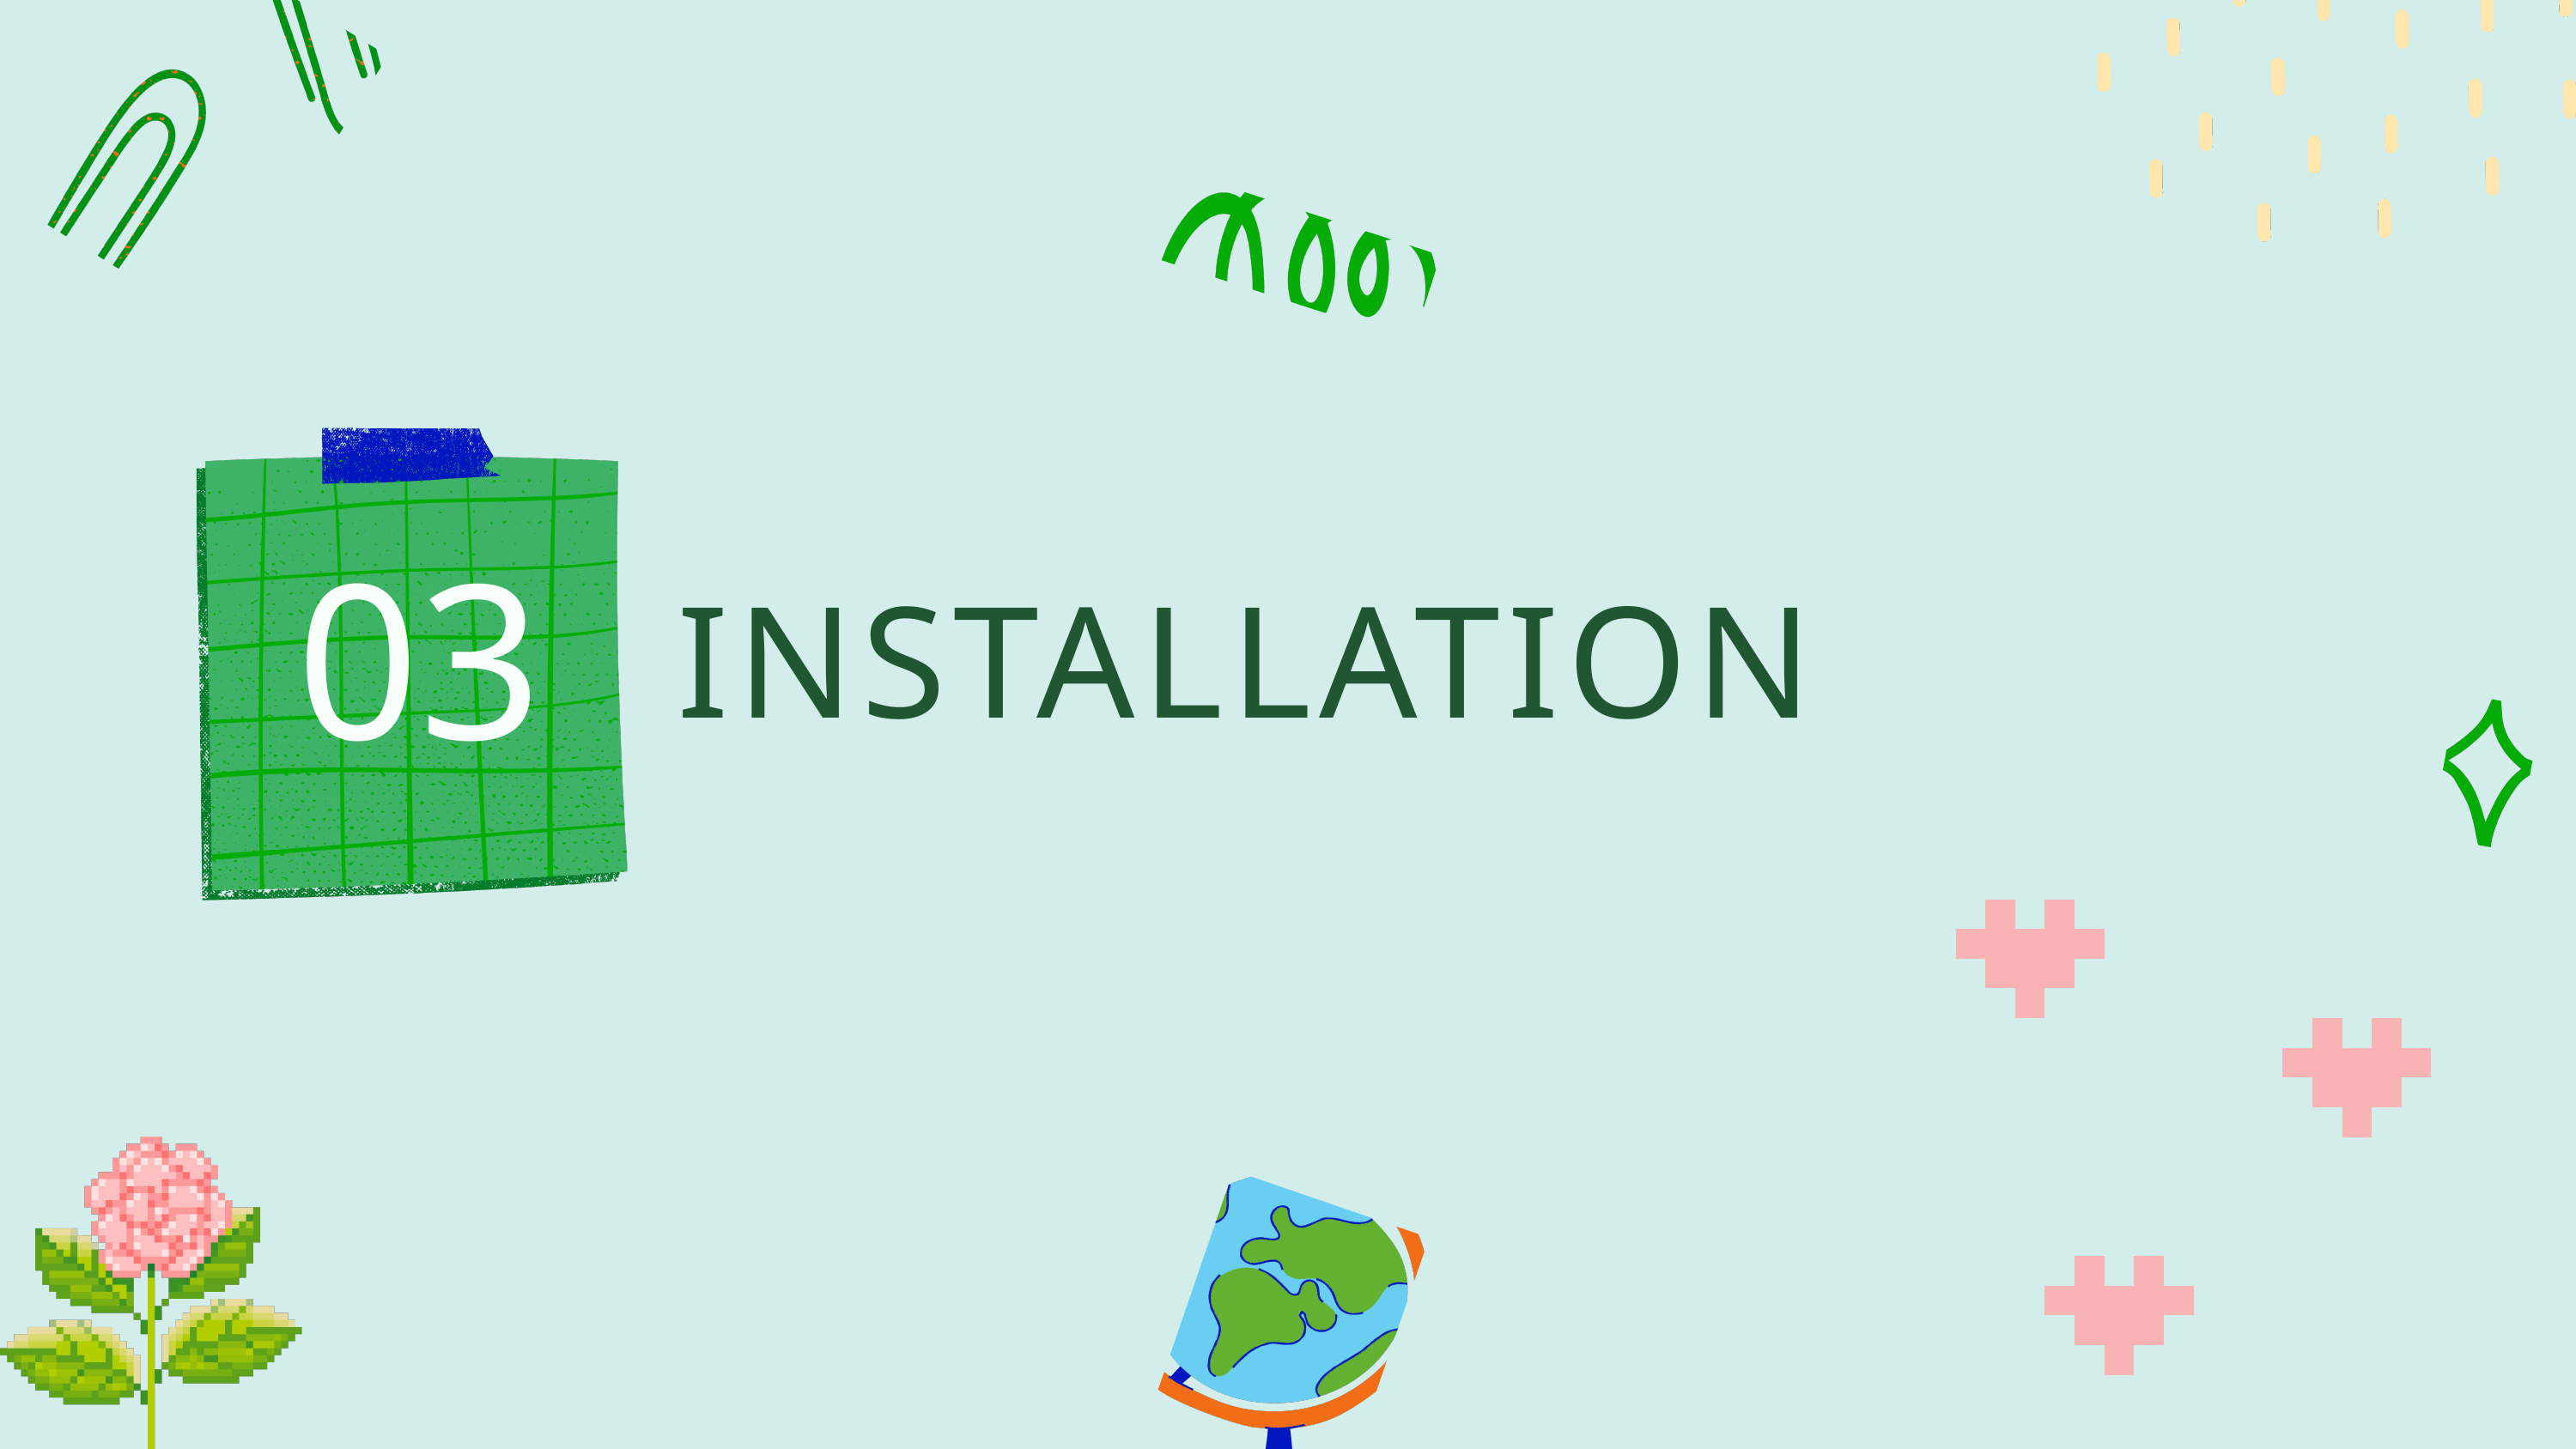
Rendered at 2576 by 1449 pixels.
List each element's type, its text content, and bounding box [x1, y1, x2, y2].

text_box [196, 427, 628, 567]
text_box [1146, 1170, 1430, 1449]
text_box [2431, 693, 2543, 852]
text_box [1956, 900, 2432, 1375]
text_box [0, 0, 388, 330]
text_box [196, 783, 628, 900]
text_box [1150, 170, 1441, 342]
text_box [2097, 0, 2576, 242]
text_box [0, 1137, 302, 1449]
text_box 03 [196, 567, 643, 783]
text_box INSTALLATION [677, 594, 2576, 749]
